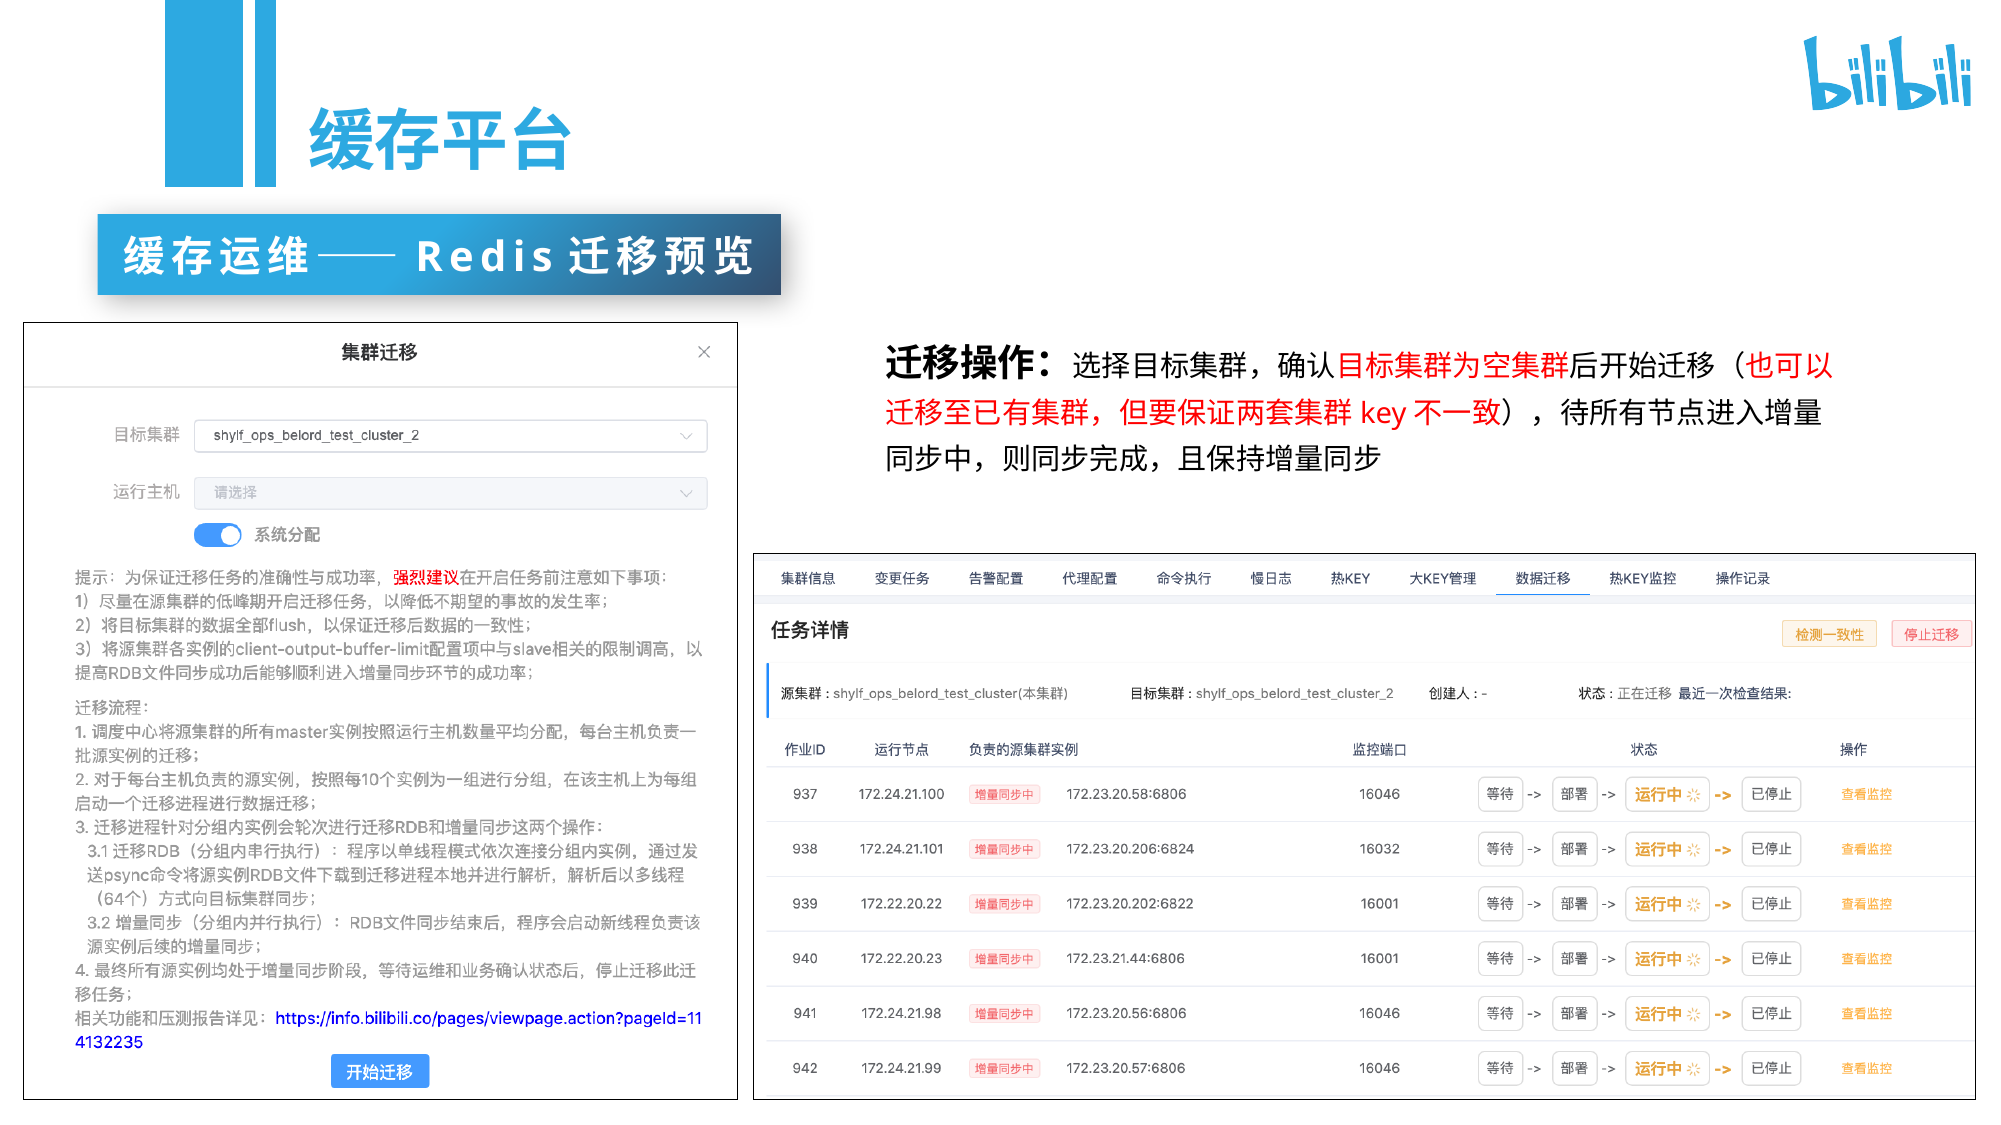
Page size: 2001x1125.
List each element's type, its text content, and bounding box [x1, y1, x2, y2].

text_box 缓存运维——Redis迁移预览 [97, 214, 782, 296]
picture [753, 553, 1976, 1100]
text_box 缓存平台 [293, 90, 1161, 186]
text_box [255, 0, 276, 187]
text_box 迁移操作：选择目标集群，确认目标集群为空集群后开始迁移（也可以迁移至已有集群，但要保证两套集群key不一致），待所有节点进入增量同步中，则同步完成，且保持增量同步 [870, 318, 1860, 483]
picture [1787, 20, 1971, 115]
picture [23, 322, 738, 1100]
text_box [165, 0, 243, 187]
